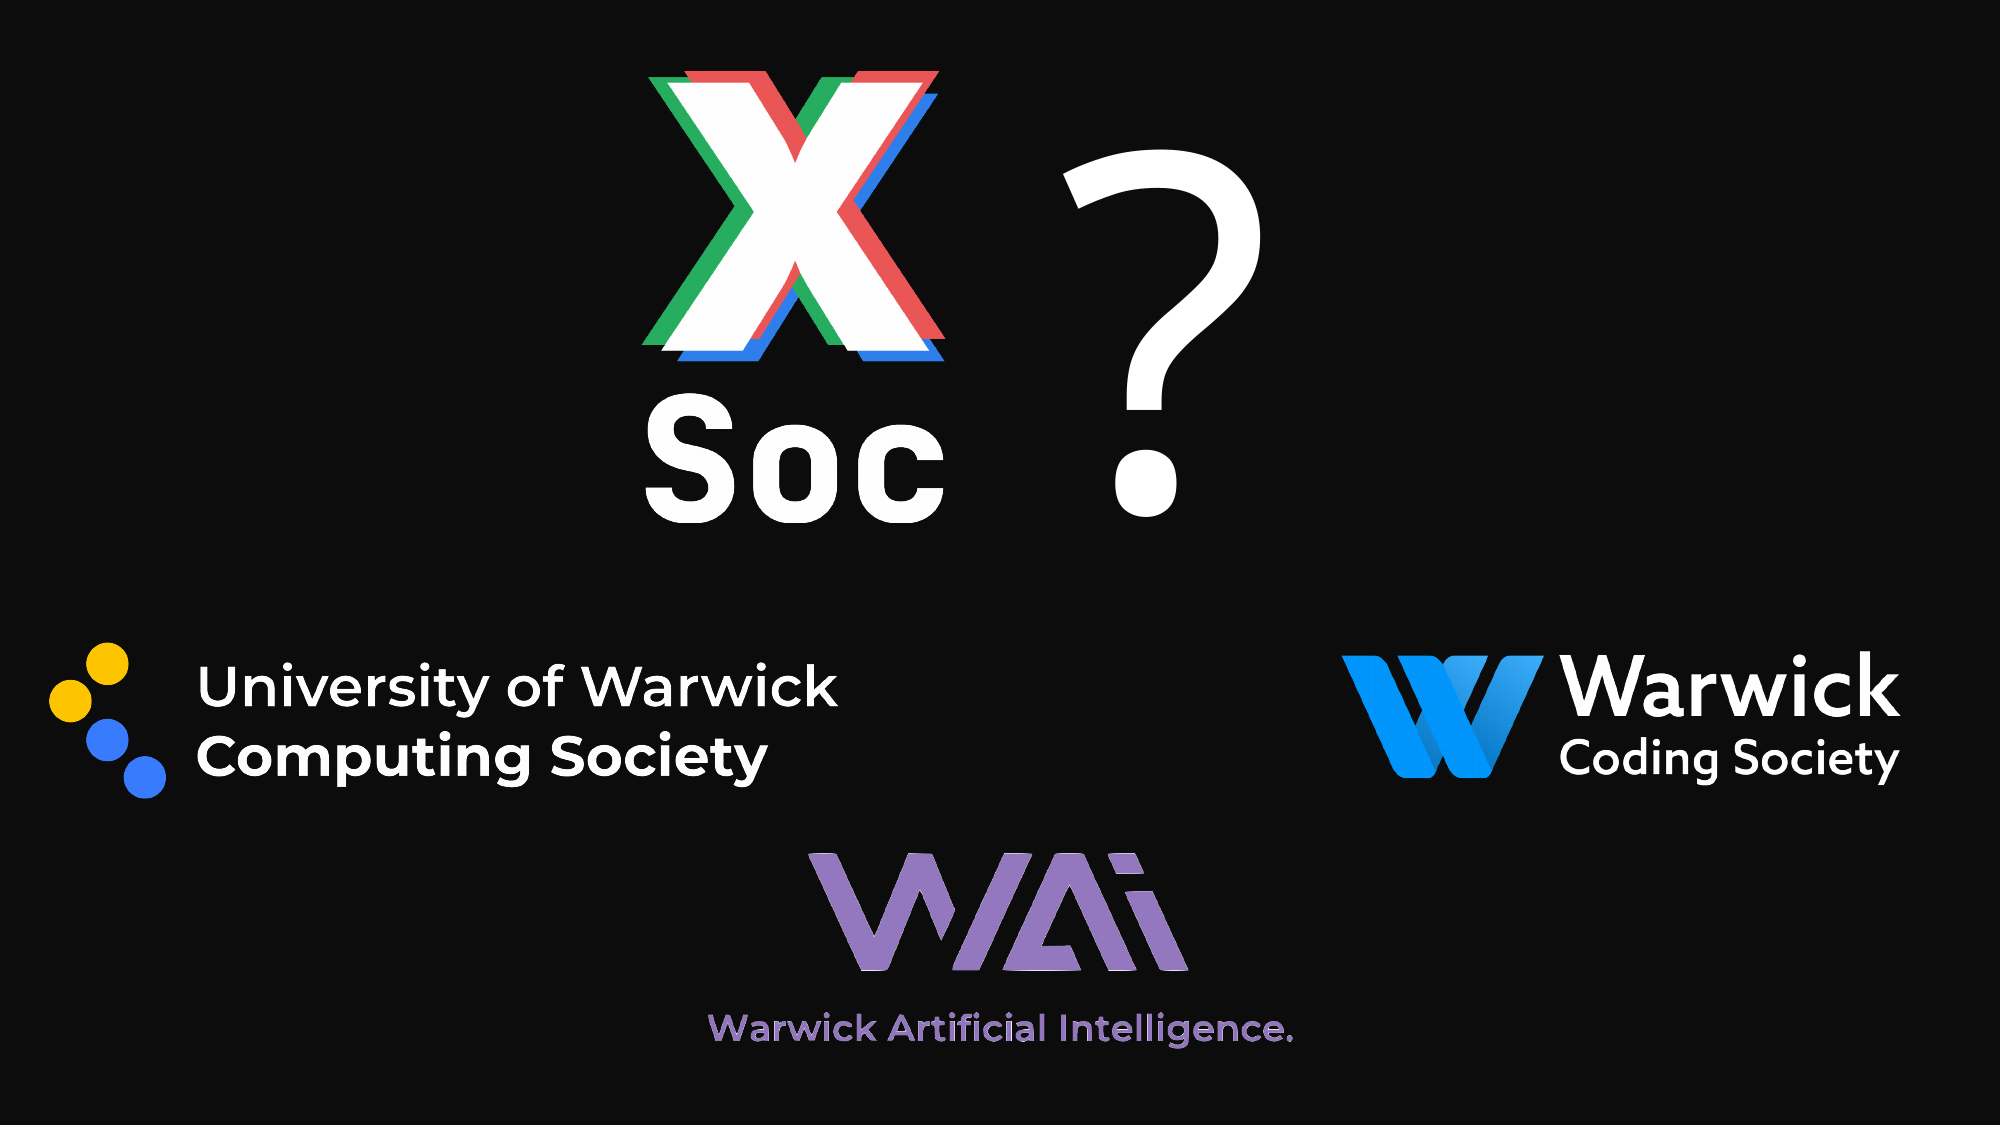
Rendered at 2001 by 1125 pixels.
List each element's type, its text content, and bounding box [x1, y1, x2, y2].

picture [641, 70, 946, 523]
picture [1341, 641, 1901, 786]
picture [658, 828, 1342, 1074]
picture [49, 642, 839, 799]
text_box ? [1042, 4, 1289, 617]
